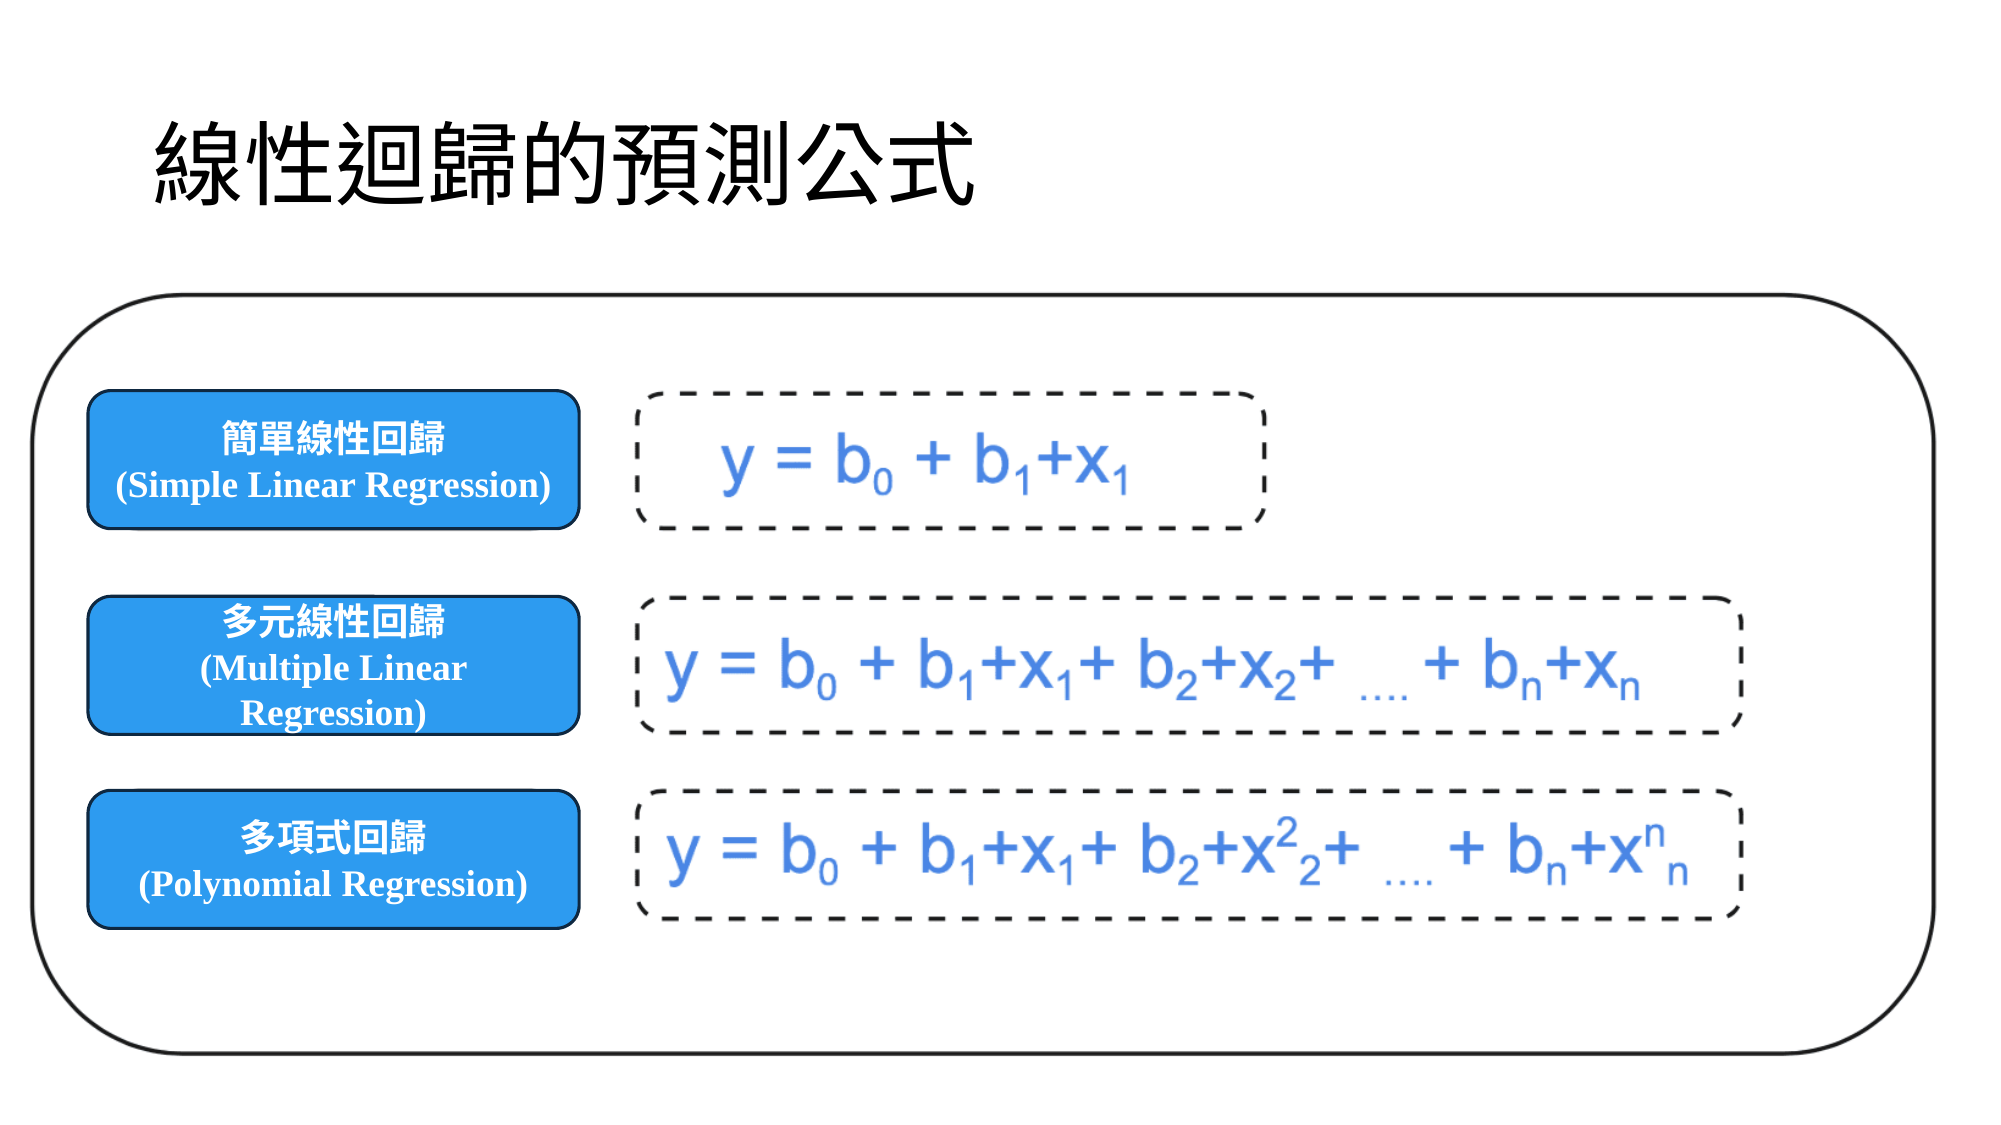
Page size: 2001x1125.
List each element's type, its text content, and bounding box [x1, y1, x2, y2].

picture [0, 265, 2000, 1094]
title 線性迴歸的預測公式 [137, 59, 1863, 265]
